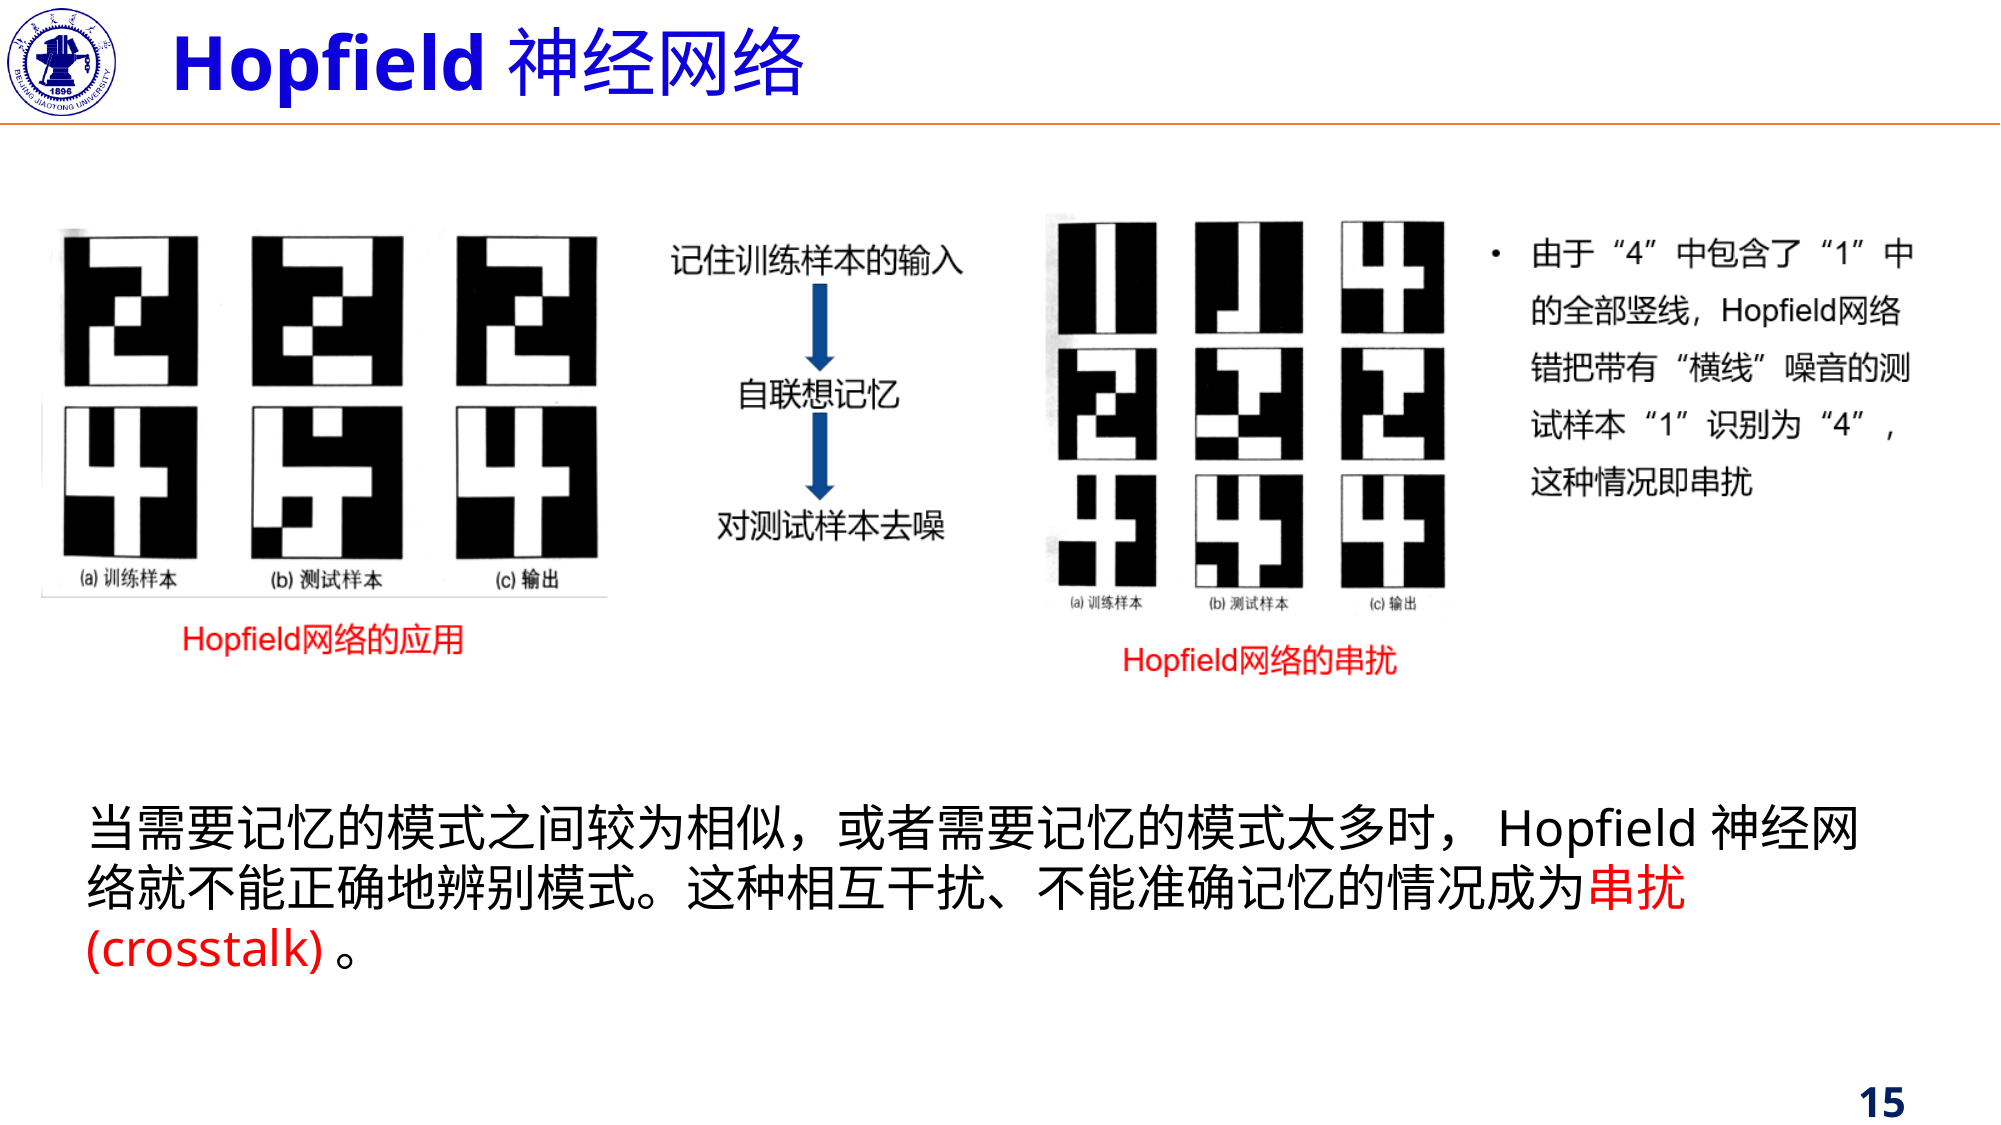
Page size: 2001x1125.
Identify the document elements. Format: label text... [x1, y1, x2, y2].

text_box 当需要记忆的模式之间较为相似，或者需要记忆的模式太多时，Hopfield神经网络就不能正确地辨别模式。这种相互干扰、不能准确记忆的情况成为串扰(crosstalk)。 [71, 788, 1919, 984]
text_box Hopfield神经网络 [170, 26, 807, 113]
picture [7, 8, 116, 116]
picture [29, 190, 995, 663]
picture [1025, 212, 1930, 693]
